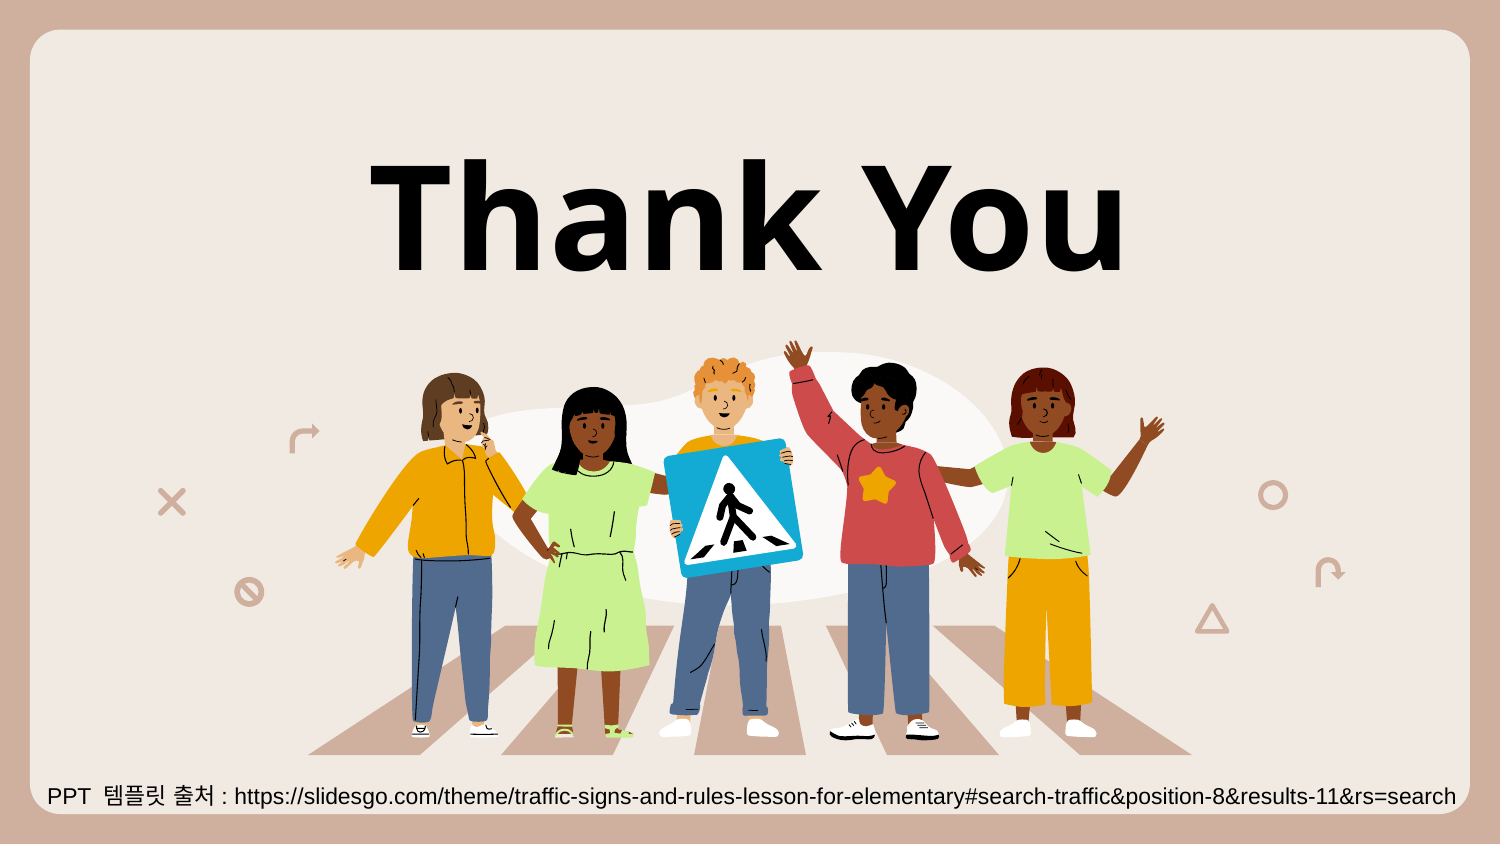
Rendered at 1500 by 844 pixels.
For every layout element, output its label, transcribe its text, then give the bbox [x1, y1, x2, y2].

text_box [1315, 557, 1346, 588]
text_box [307, 340, 1193, 756]
text_box PPT 템플릿 출처: https://slidesgo.com/theme/traffic-signs-and-rules-lesson-for-elementary#search-traffic&position-8&results-11&rs=search [32, 767, 1500, 823]
text_box [1258, 480, 1289, 511]
title Thank You [116, 115, 1383, 341]
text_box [156, 486, 188, 518]
text_box [234, 576, 265, 607]
text_box [289, 428, 302, 454]
text_box [1197, 605, 1228, 632]
text_box [0, 0, 493, 66]
